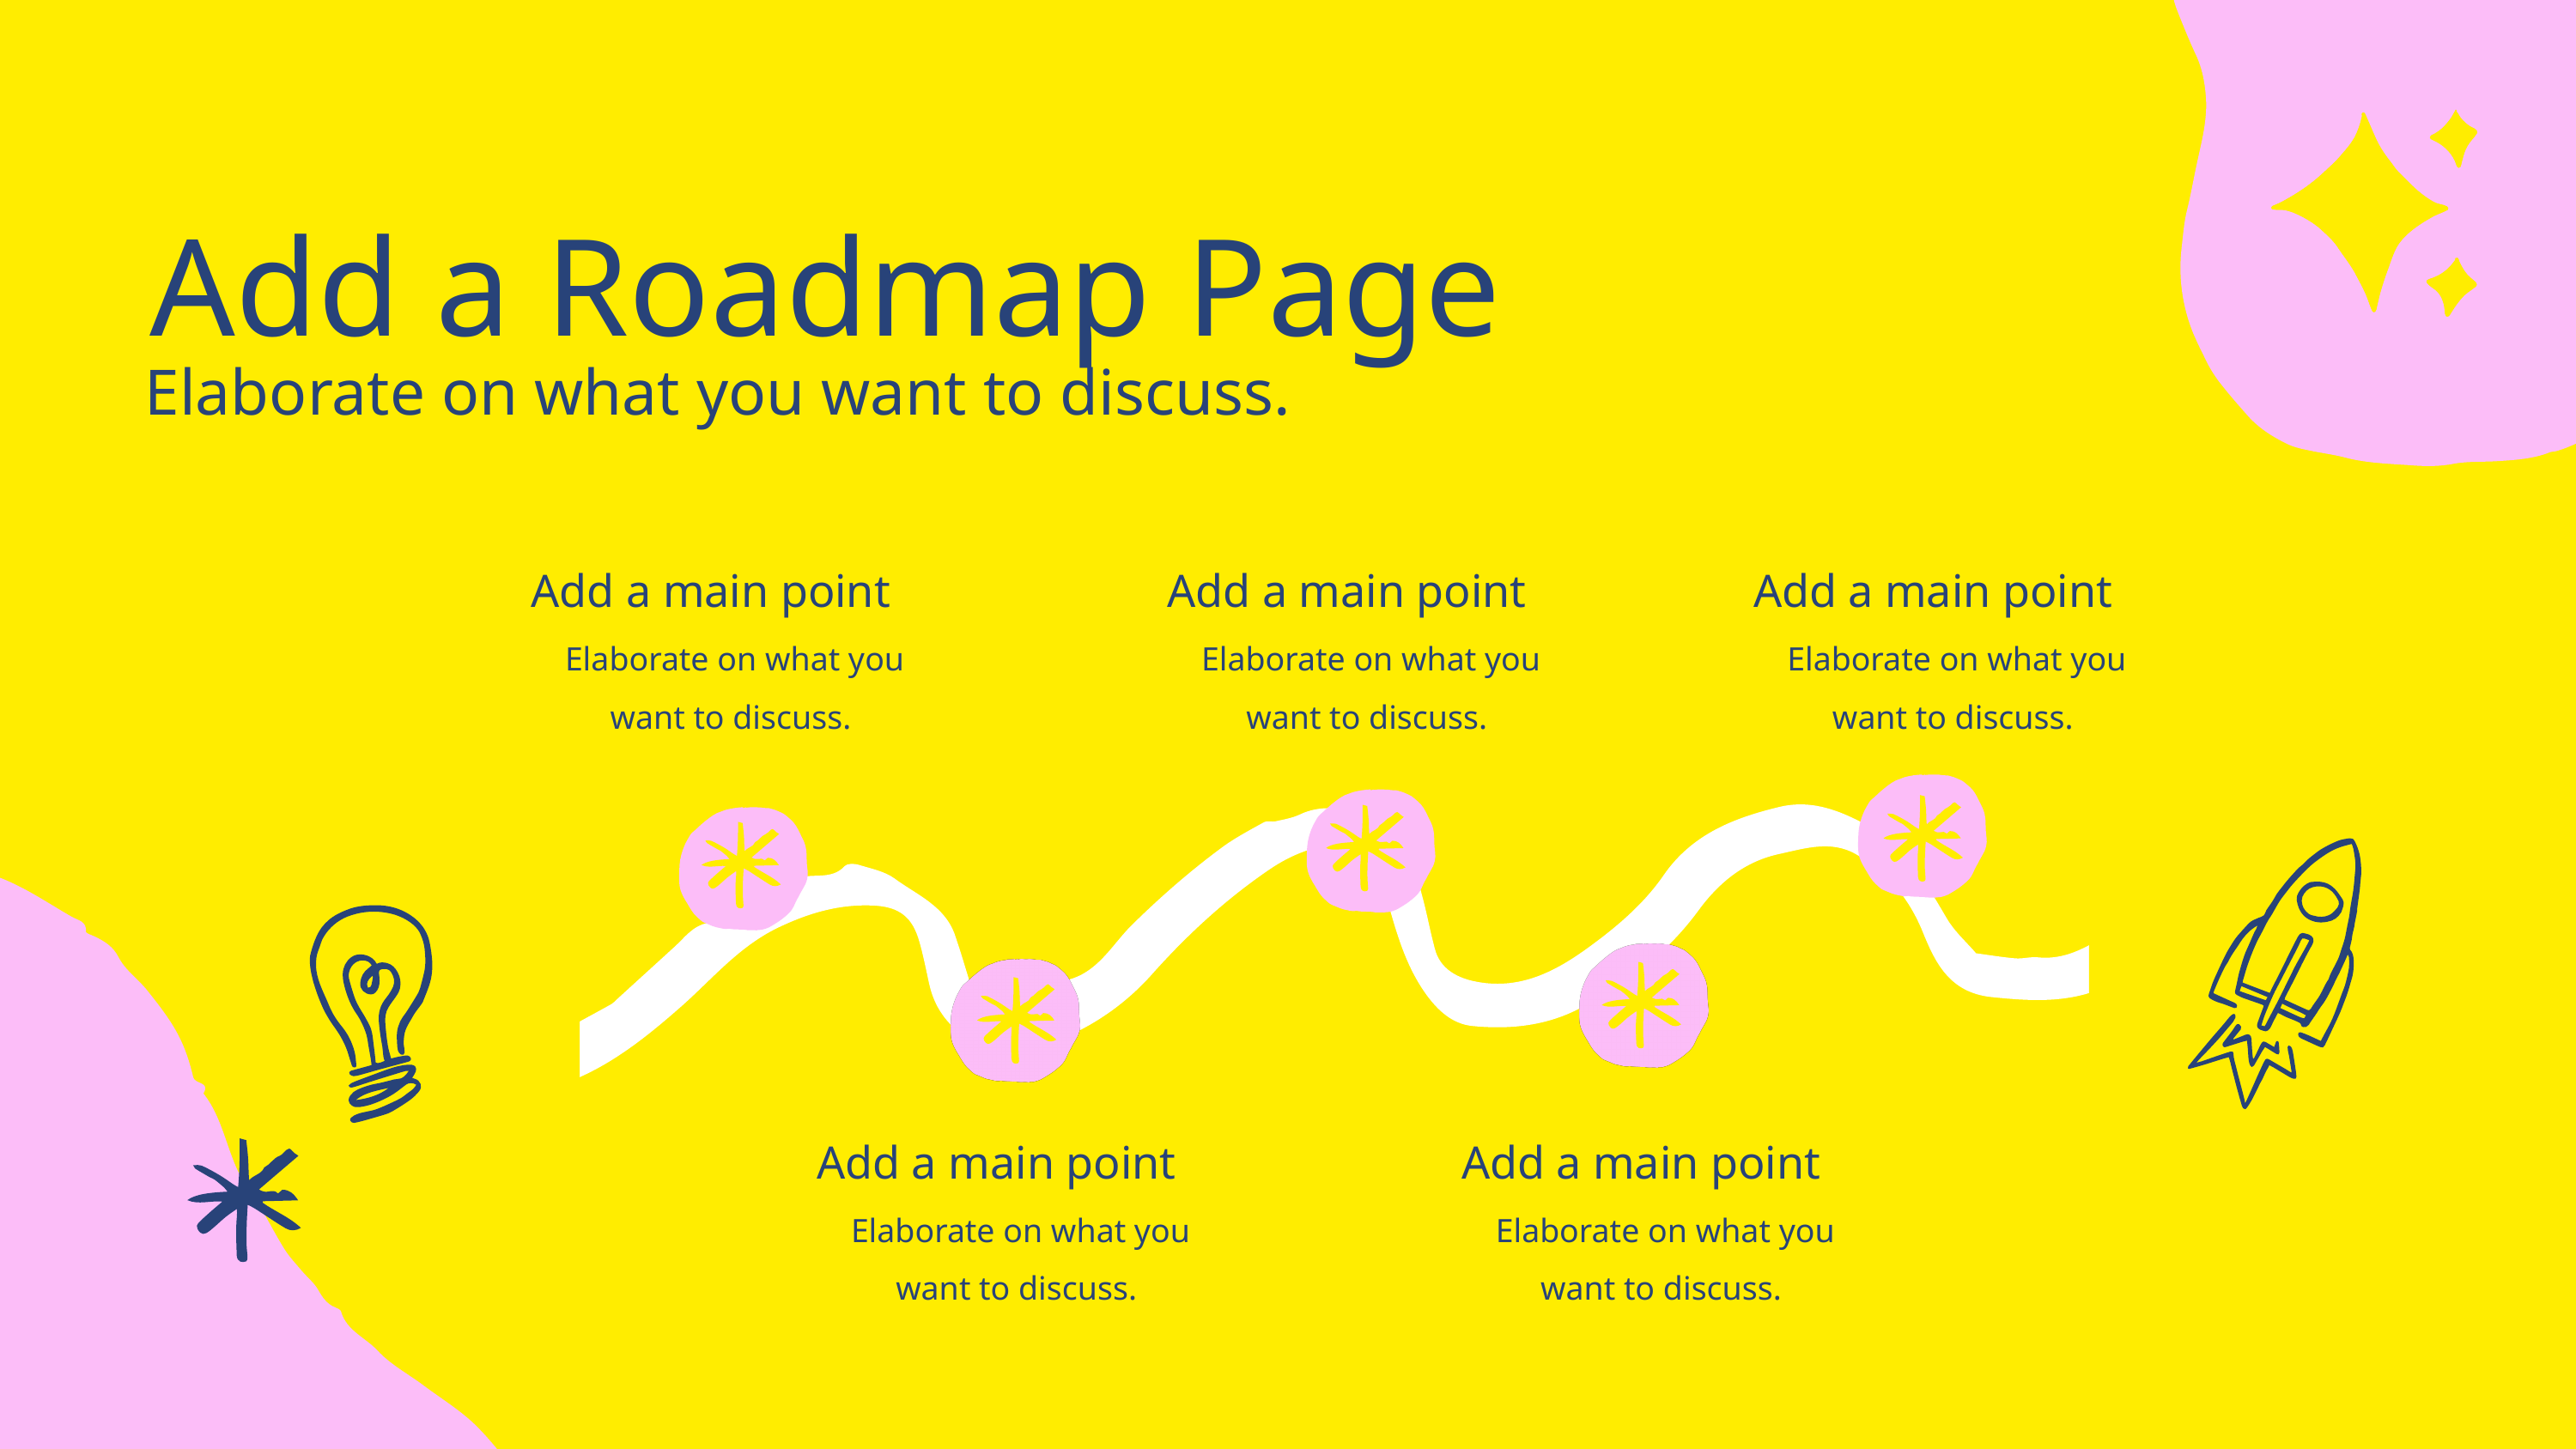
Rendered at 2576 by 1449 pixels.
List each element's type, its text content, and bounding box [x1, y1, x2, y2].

text_box Add a Roadmap Page [150, 170, 1564, 364]
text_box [119, 739, 2576, 1164]
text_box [2270, 109, 2478, 318]
text_box [0, 877, 497, 1449]
text_box [187, 1173, 301, 1263]
picture [951, 959, 1080, 1083]
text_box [1167, 546, 1576, 715]
text_box [2173, 0, 2576, 466]
text_box Elaborate on what you want to discuss. [144, 330, 1477, 428]
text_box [817, 1118, 1225, 1286]
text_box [531, 546, 939, 715]
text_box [1461, 1118, 1869, 1286]
picture [1579, 943, 1710, 1068]
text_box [1753, 546, 2161, 715]
